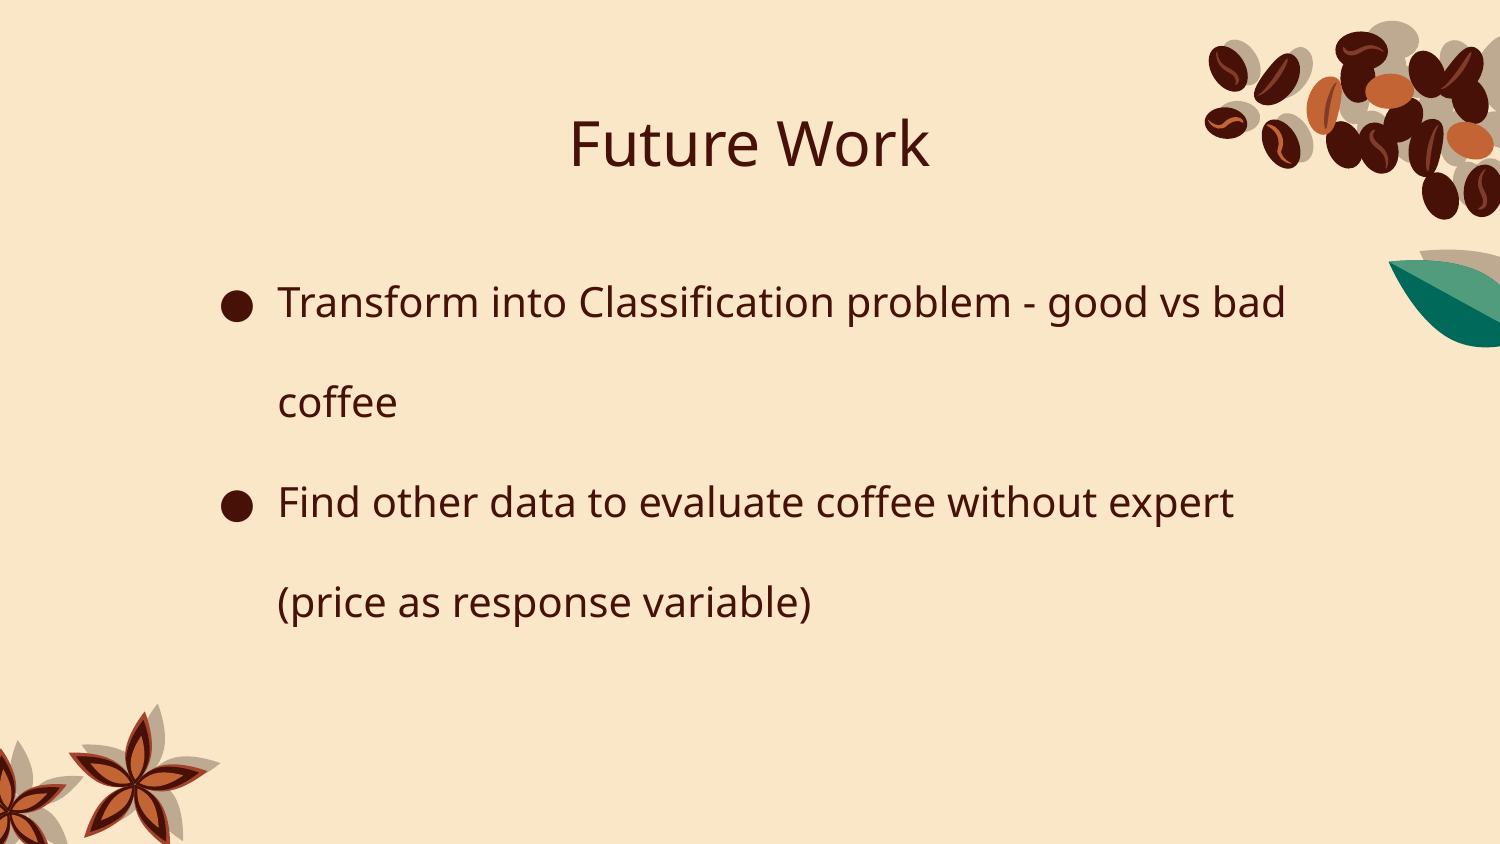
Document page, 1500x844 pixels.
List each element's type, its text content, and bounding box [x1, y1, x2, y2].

list Transform into Classification problem - good vs bad coffee Find other data to evaluate coffee without expert (price as response variable) [187, 210, 1310, 742]
title Future Work [118, 88, 1382, 167]
